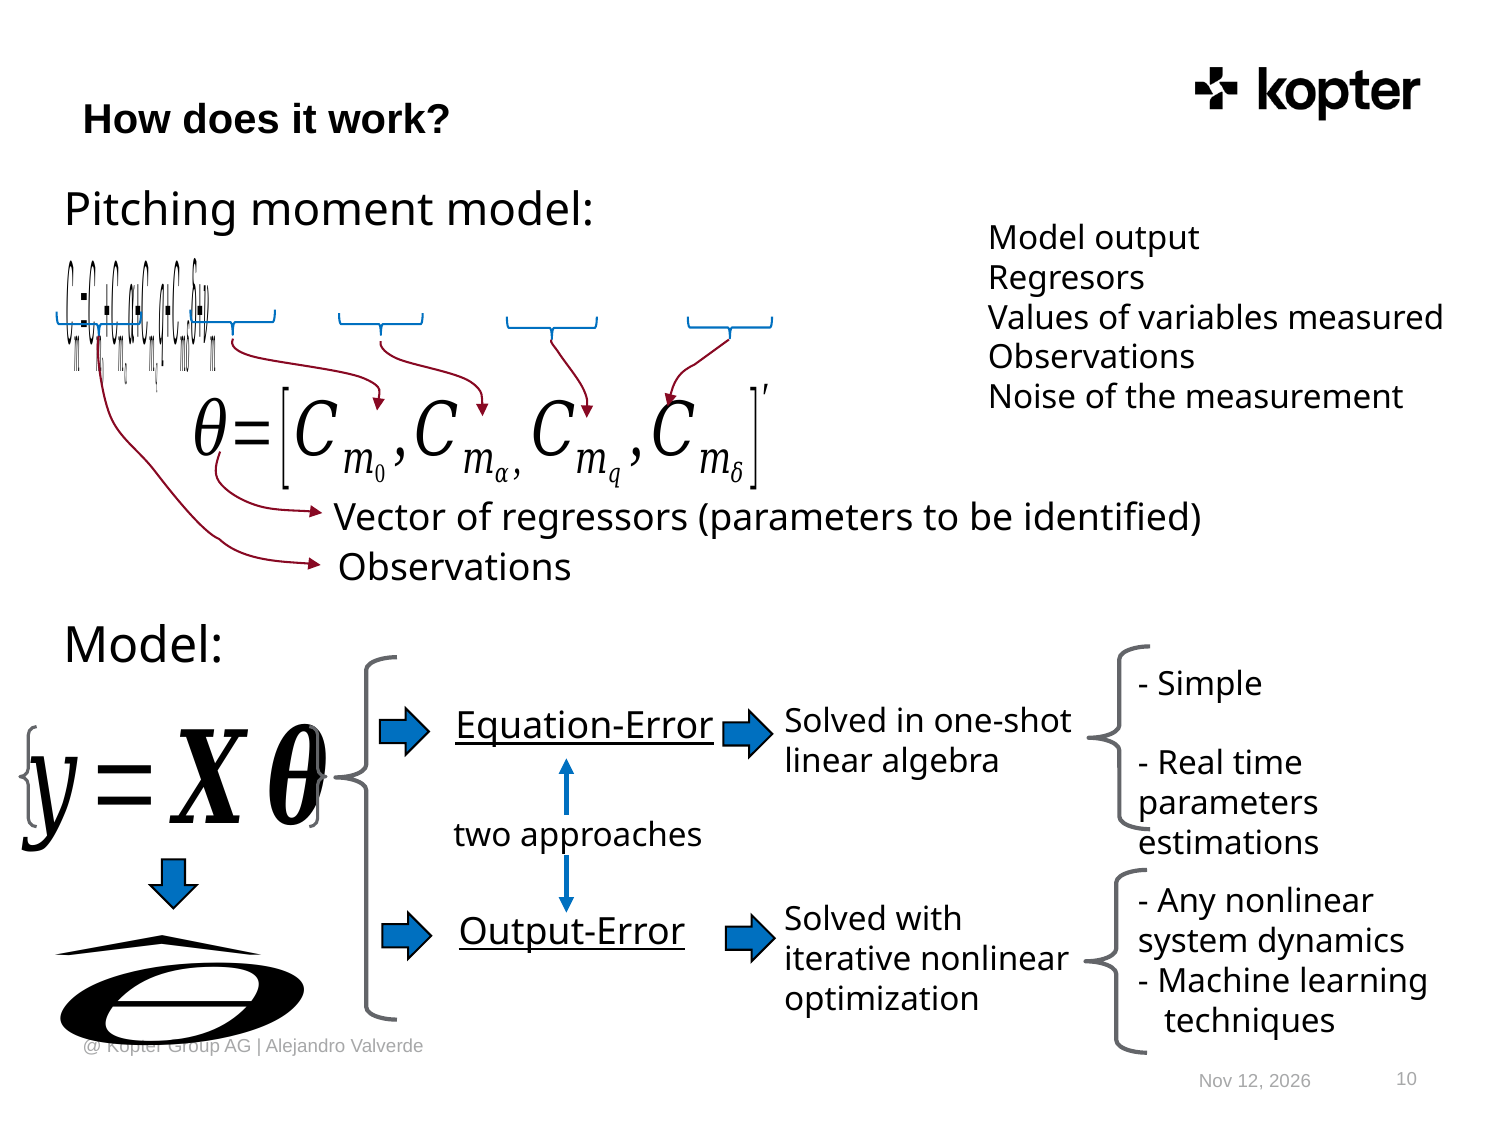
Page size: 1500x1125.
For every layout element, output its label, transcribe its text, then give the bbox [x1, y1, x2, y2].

text_box - Simple - Real time parameters estimations [1151, 661, 1491, 755]
text_box [147, 858, 200, 910]
text_box Model: [63, 612, 1390, 702]
text_box [334, 659, 379, 1018]
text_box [379, 646, 1151, 1053]
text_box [56, 245, 1390, 586]
list @ Kopter Group AG | Alejandro Valverde [82, 1033, 703, 1063]
slide_number 1-Mar-18 [1181, 1069, 1329, 1099]
picture [1194, 66, 1421, 121]
slide_number 10 [1328, 1067, 1418, 1097]
title How does it work? [82, 64, 1153, 142]
text_box Pitching moment model: [63, 179, 1390, 245]
text_box - Any nonlinear system dynamics - Machine learning techniques [1151, 879, 1470, 973]
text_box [19, 711, 334, 855]
